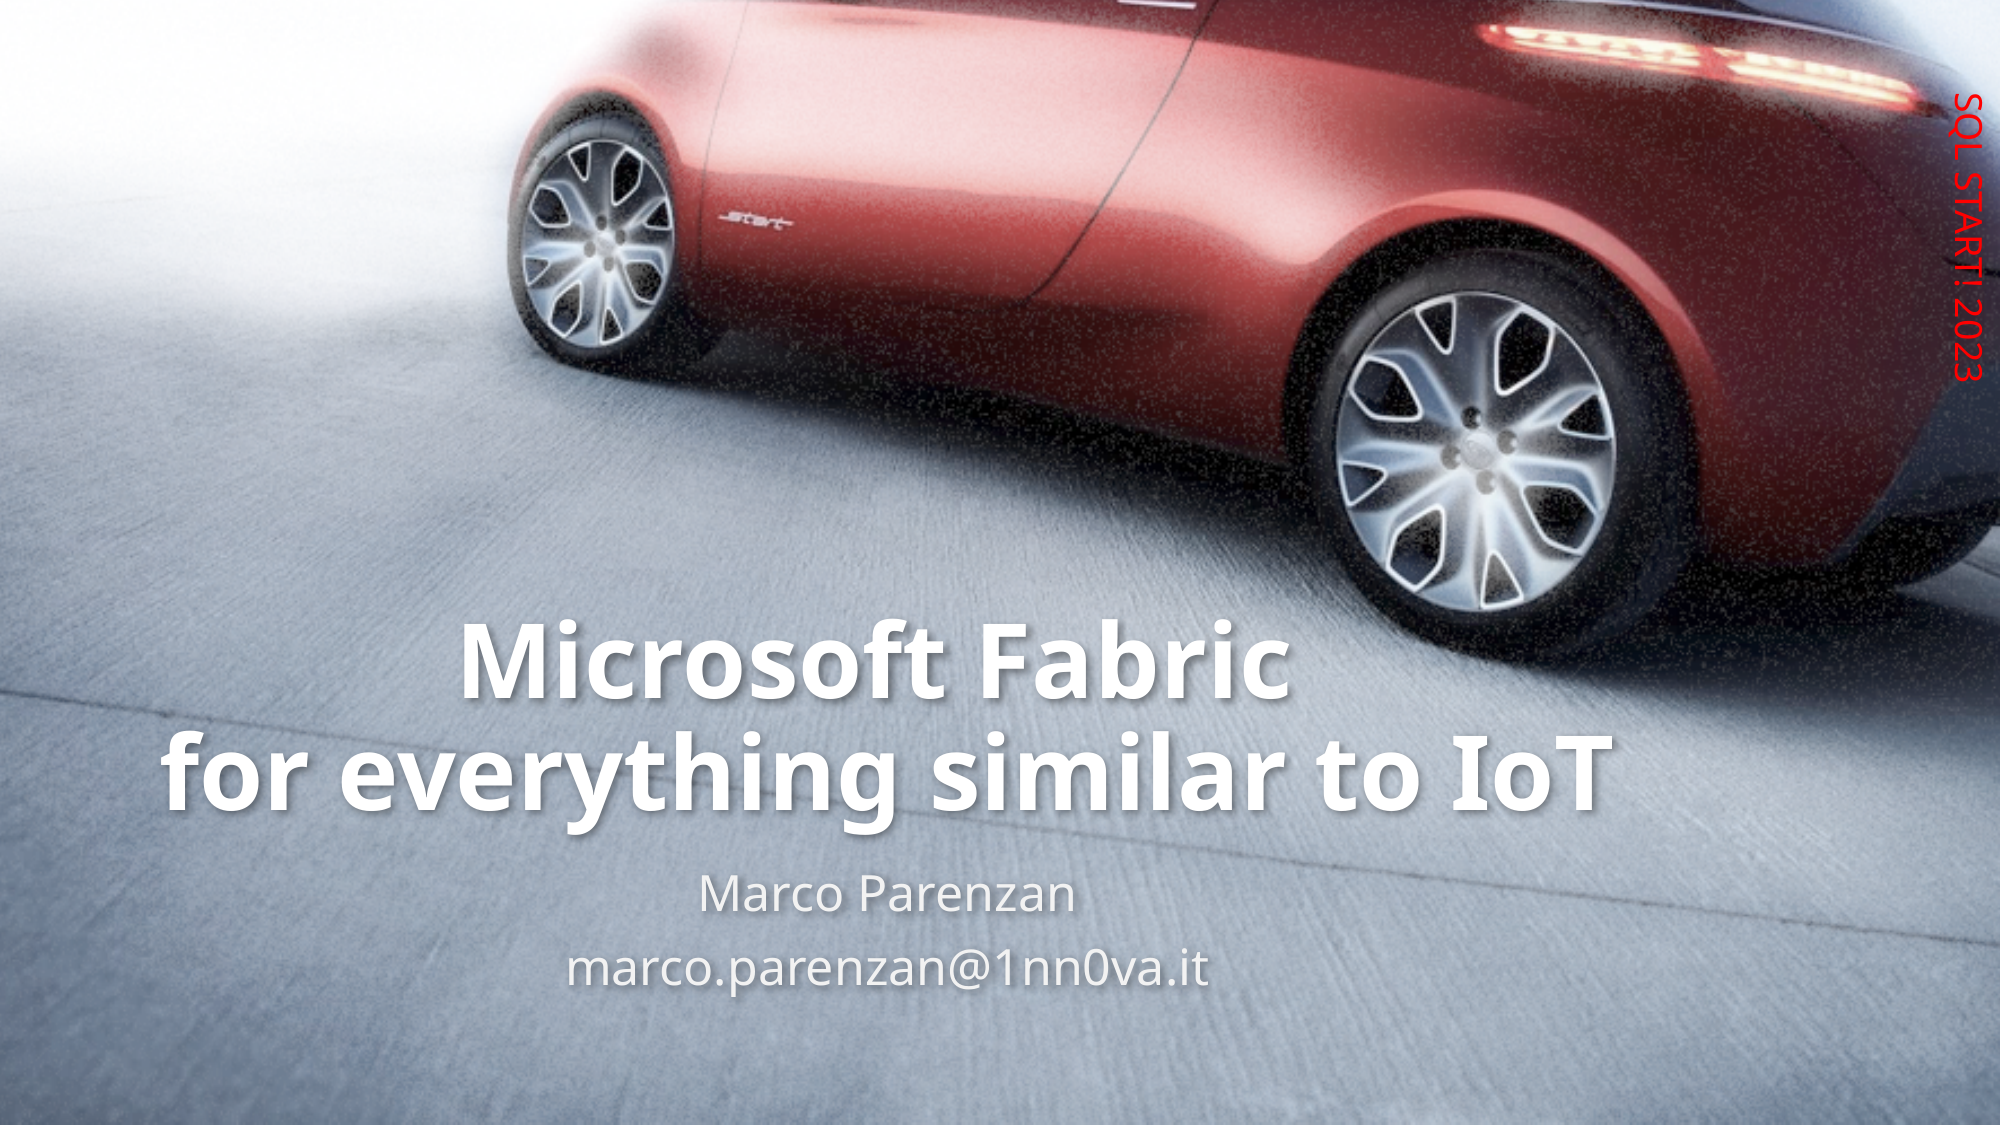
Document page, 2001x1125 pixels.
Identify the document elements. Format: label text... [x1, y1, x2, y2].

title Microsoft Fabric for everything similar to IoT [137, 493, 1638, 841]
subtitle Marco Parenzan marco.parenzan@1nn0va.it [137, 860, 1638, 1023]
picture [0, 0, 2000, 1125]
